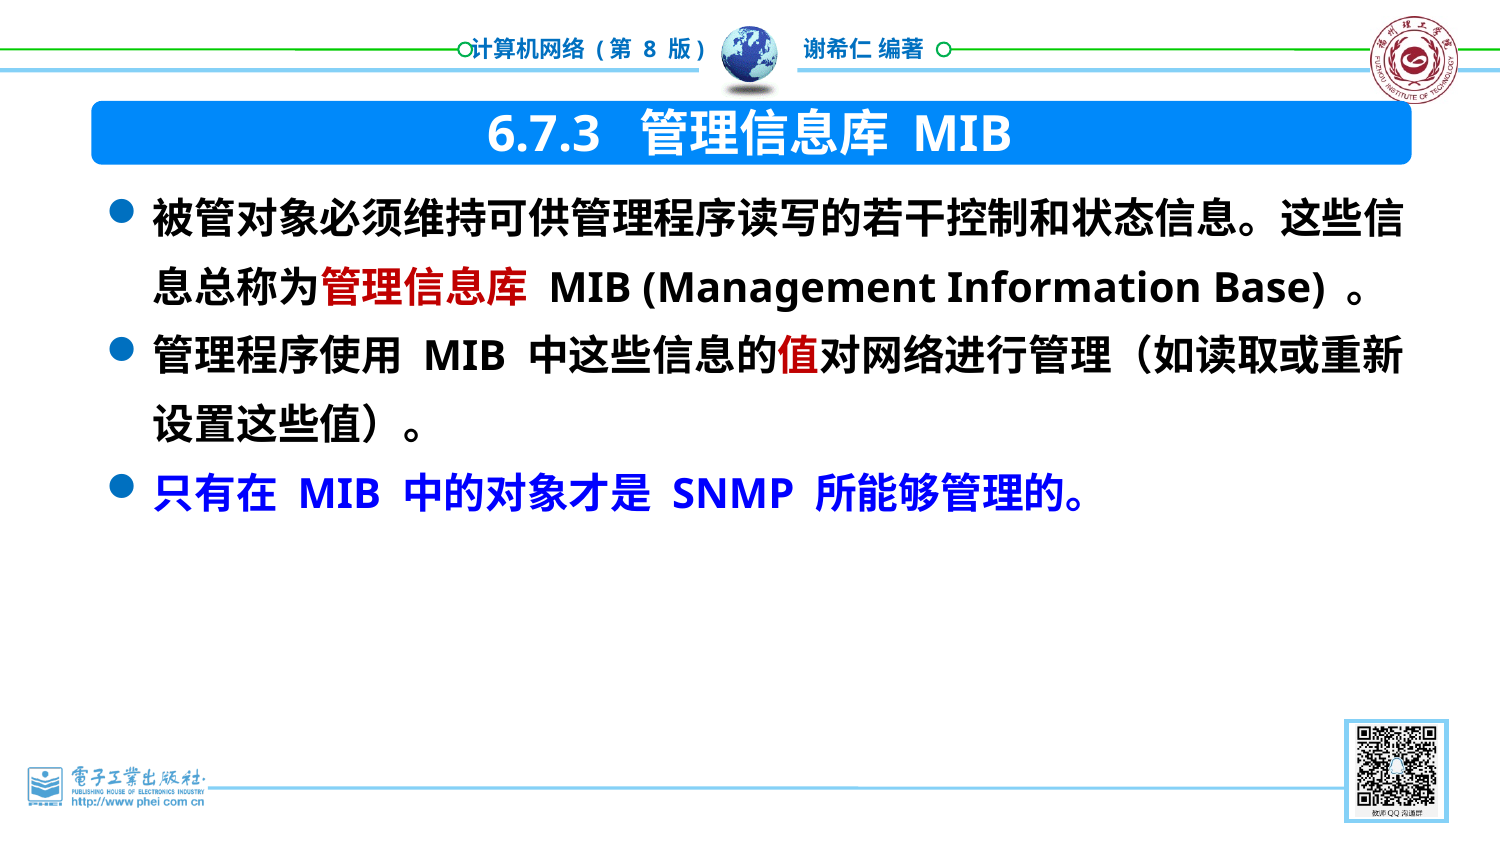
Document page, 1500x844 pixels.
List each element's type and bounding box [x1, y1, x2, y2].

picture [1370, 16, 1458, 104]
picture [23, 764, 208, 809]
picture [719, 24, 779, 93]
picture [1355, 724, 1438, 817]
text_box [91, 93, 1426, 524]
